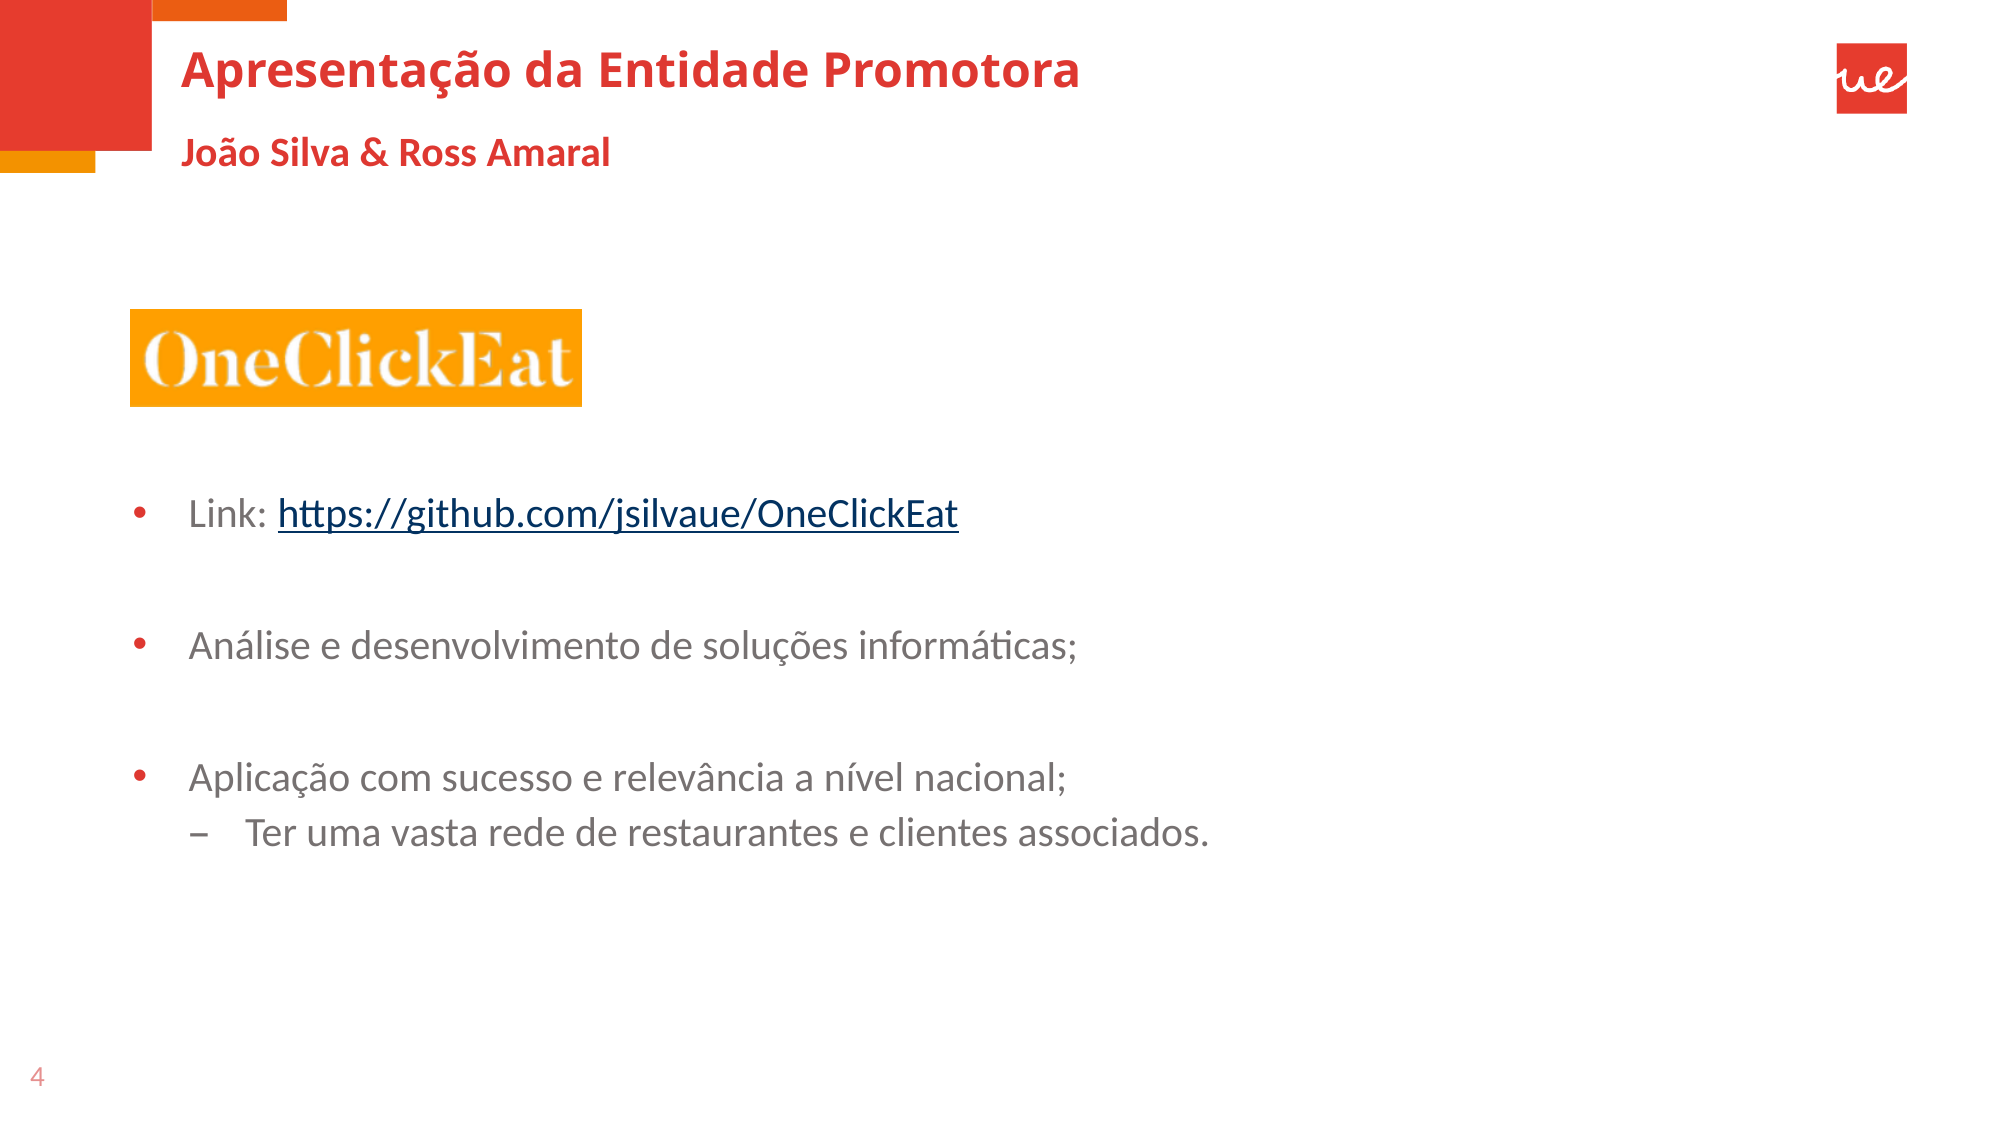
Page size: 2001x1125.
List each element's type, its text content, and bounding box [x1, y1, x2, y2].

slide_number 4 [2, 1044, 73, 1105]
picture [130, 309, 582, 407]
picture [1826, 34, 1916, 123]
subtitle João Silva & Ross Amaral [166, 122, 1728, 186]
list Link: https://github.com/jsilvaue/OneClickEat Análise e desenvolvimento de soluções informáticas; Aplicação com sucesso e relevância a nível nacional; Ter uma vasta rede de restaurantes e clientes associados. [117, 281, 1916, 1034]
title Apresentação da Entidade Promotora [166, 38, 1728, 106]
picture [0, 0, 287, 174]
